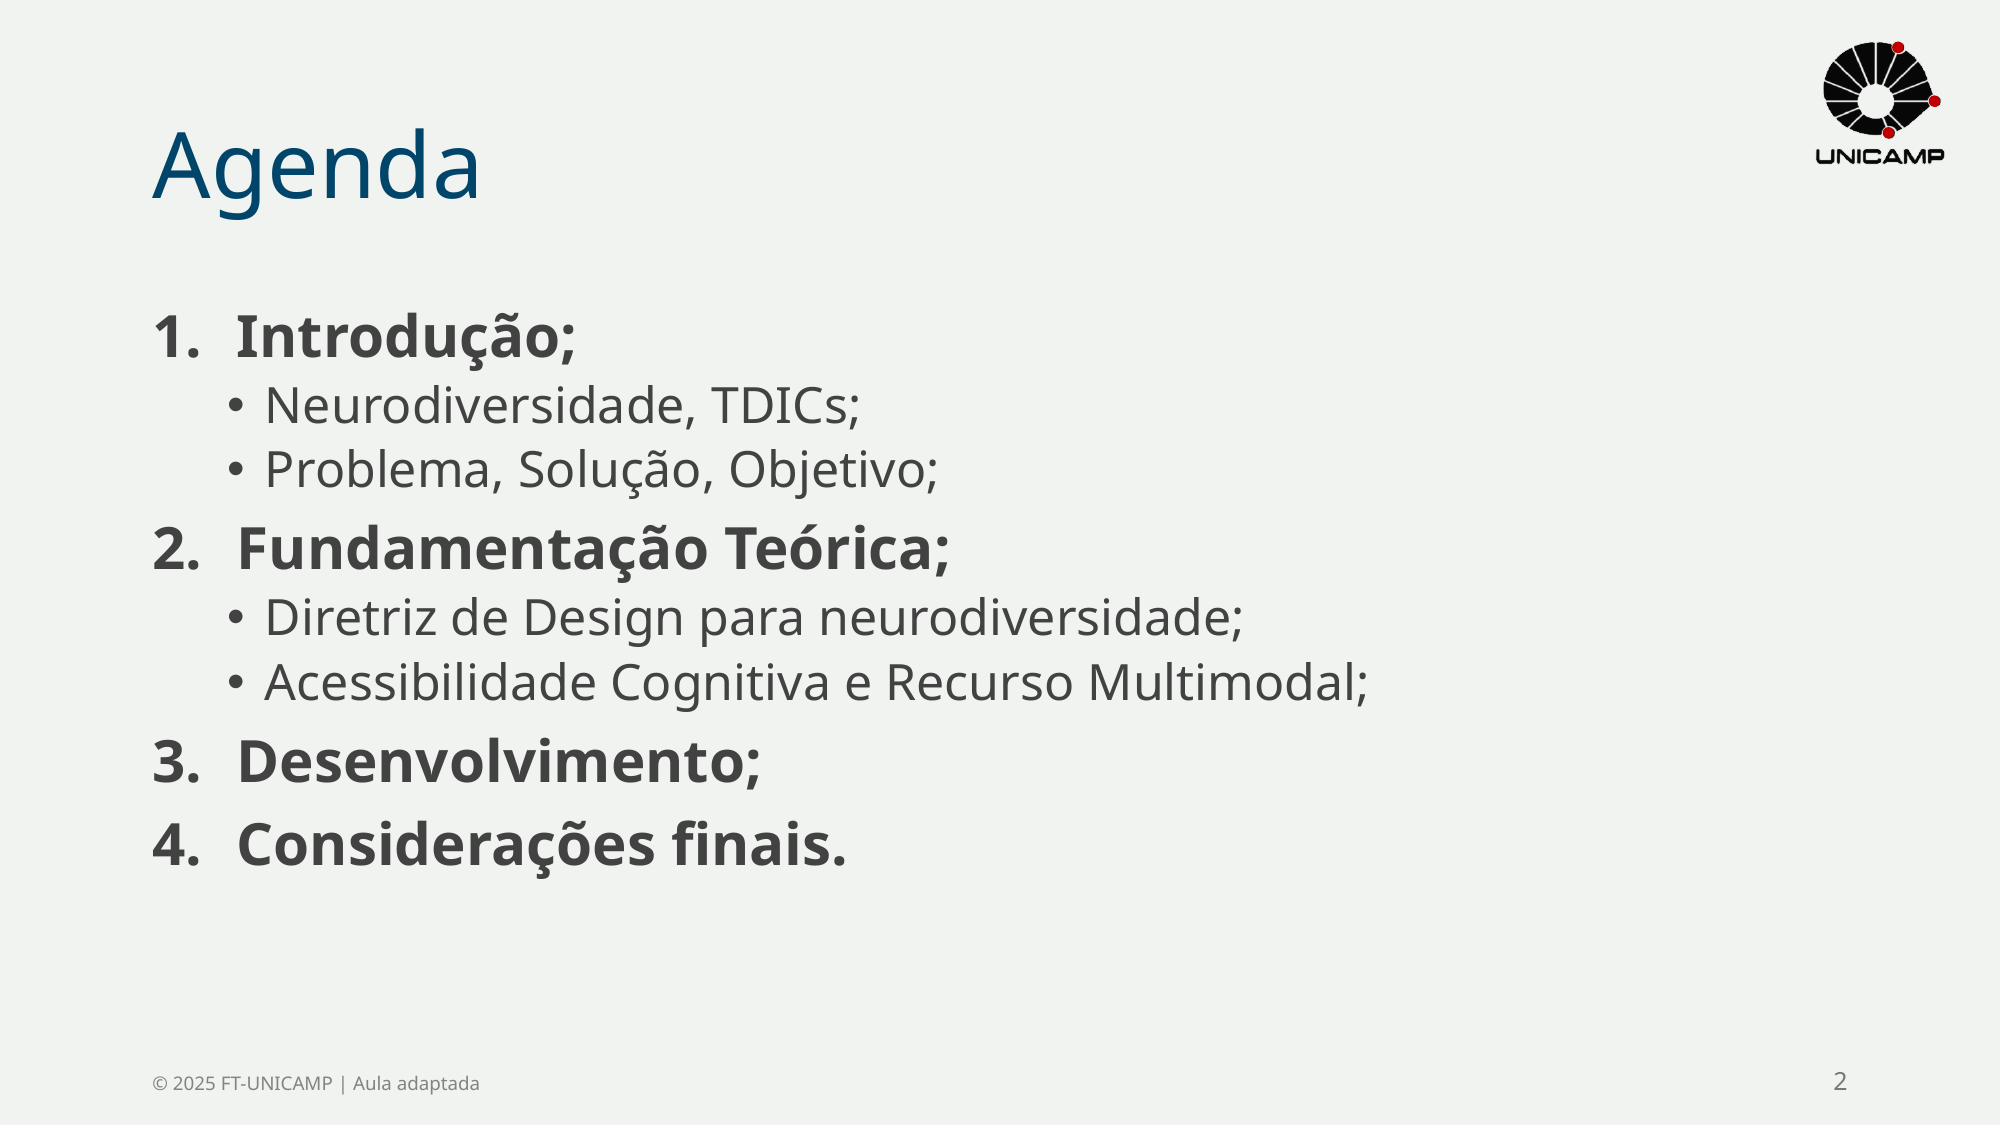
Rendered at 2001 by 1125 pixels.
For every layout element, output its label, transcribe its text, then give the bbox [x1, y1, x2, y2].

slide_number © 2025 FT-UNICAMP | Aula adaptada [137, 1058, 588, 1108]
title Agenda [137, 59, 1766, 278]
picture [1813, 35, 1947, 169]
list Introdução; Neurodiversidade, TDICs; Problema, Solução, Objetivo; Fundamentação Teórica; Diretriz de Design para neurodiversidade; Acessibilidade Cognitiva e Recurso Multimodal; Desenvolvimento; Considerações finais. [137, 299, 1863, 1014]
slide_number 2 [1475, 1063, 1863, 1103]
